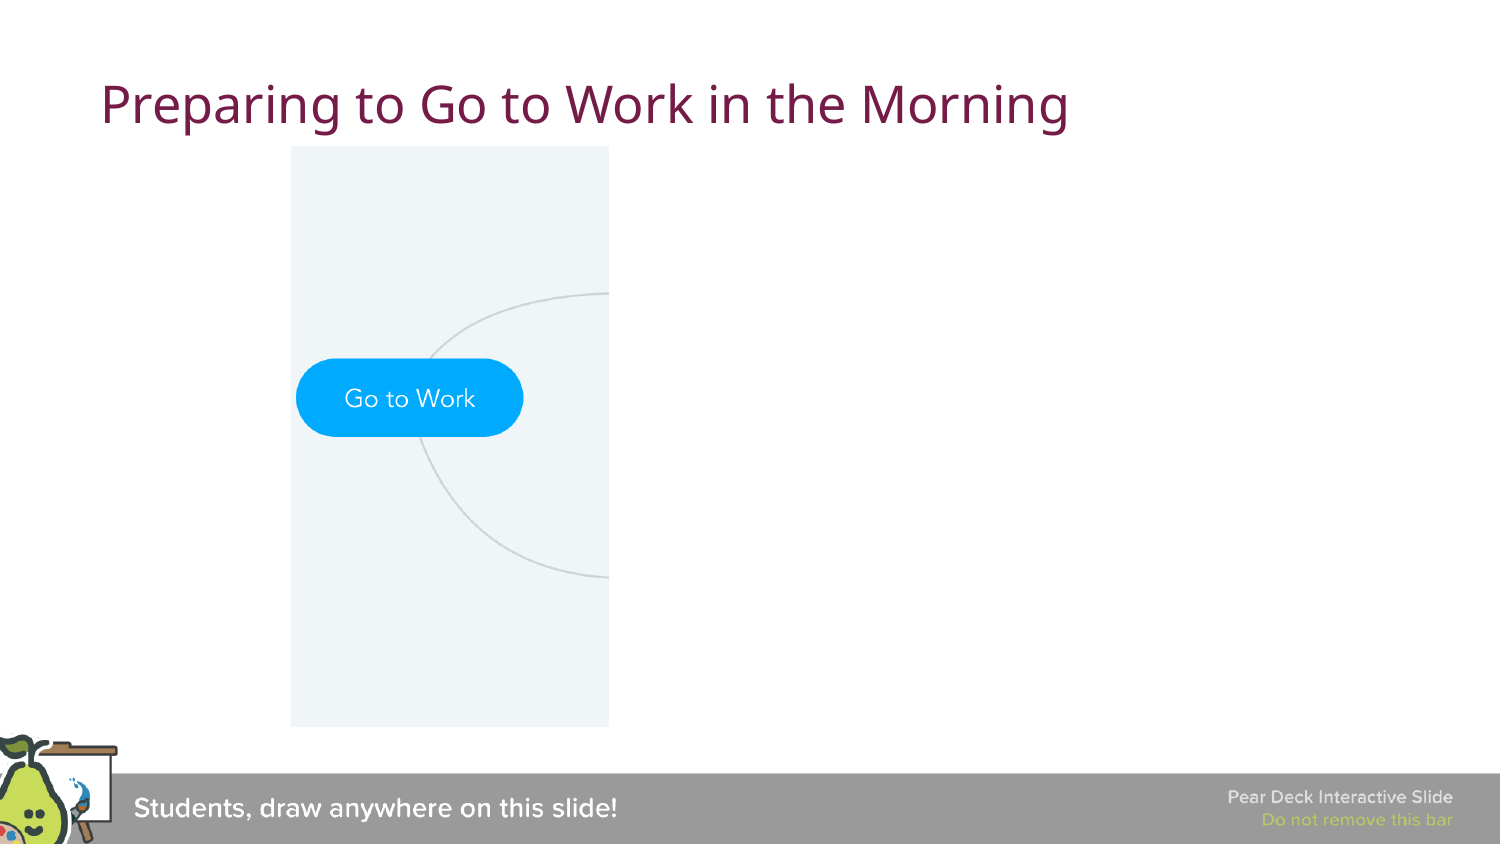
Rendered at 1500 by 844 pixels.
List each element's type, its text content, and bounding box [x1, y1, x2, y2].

picture [0, 146, 1500, 844]
text_box [36, 41, 1464, 724]
title Preparing to Go to Work in the Morning [85, 70, 1415, 147]
